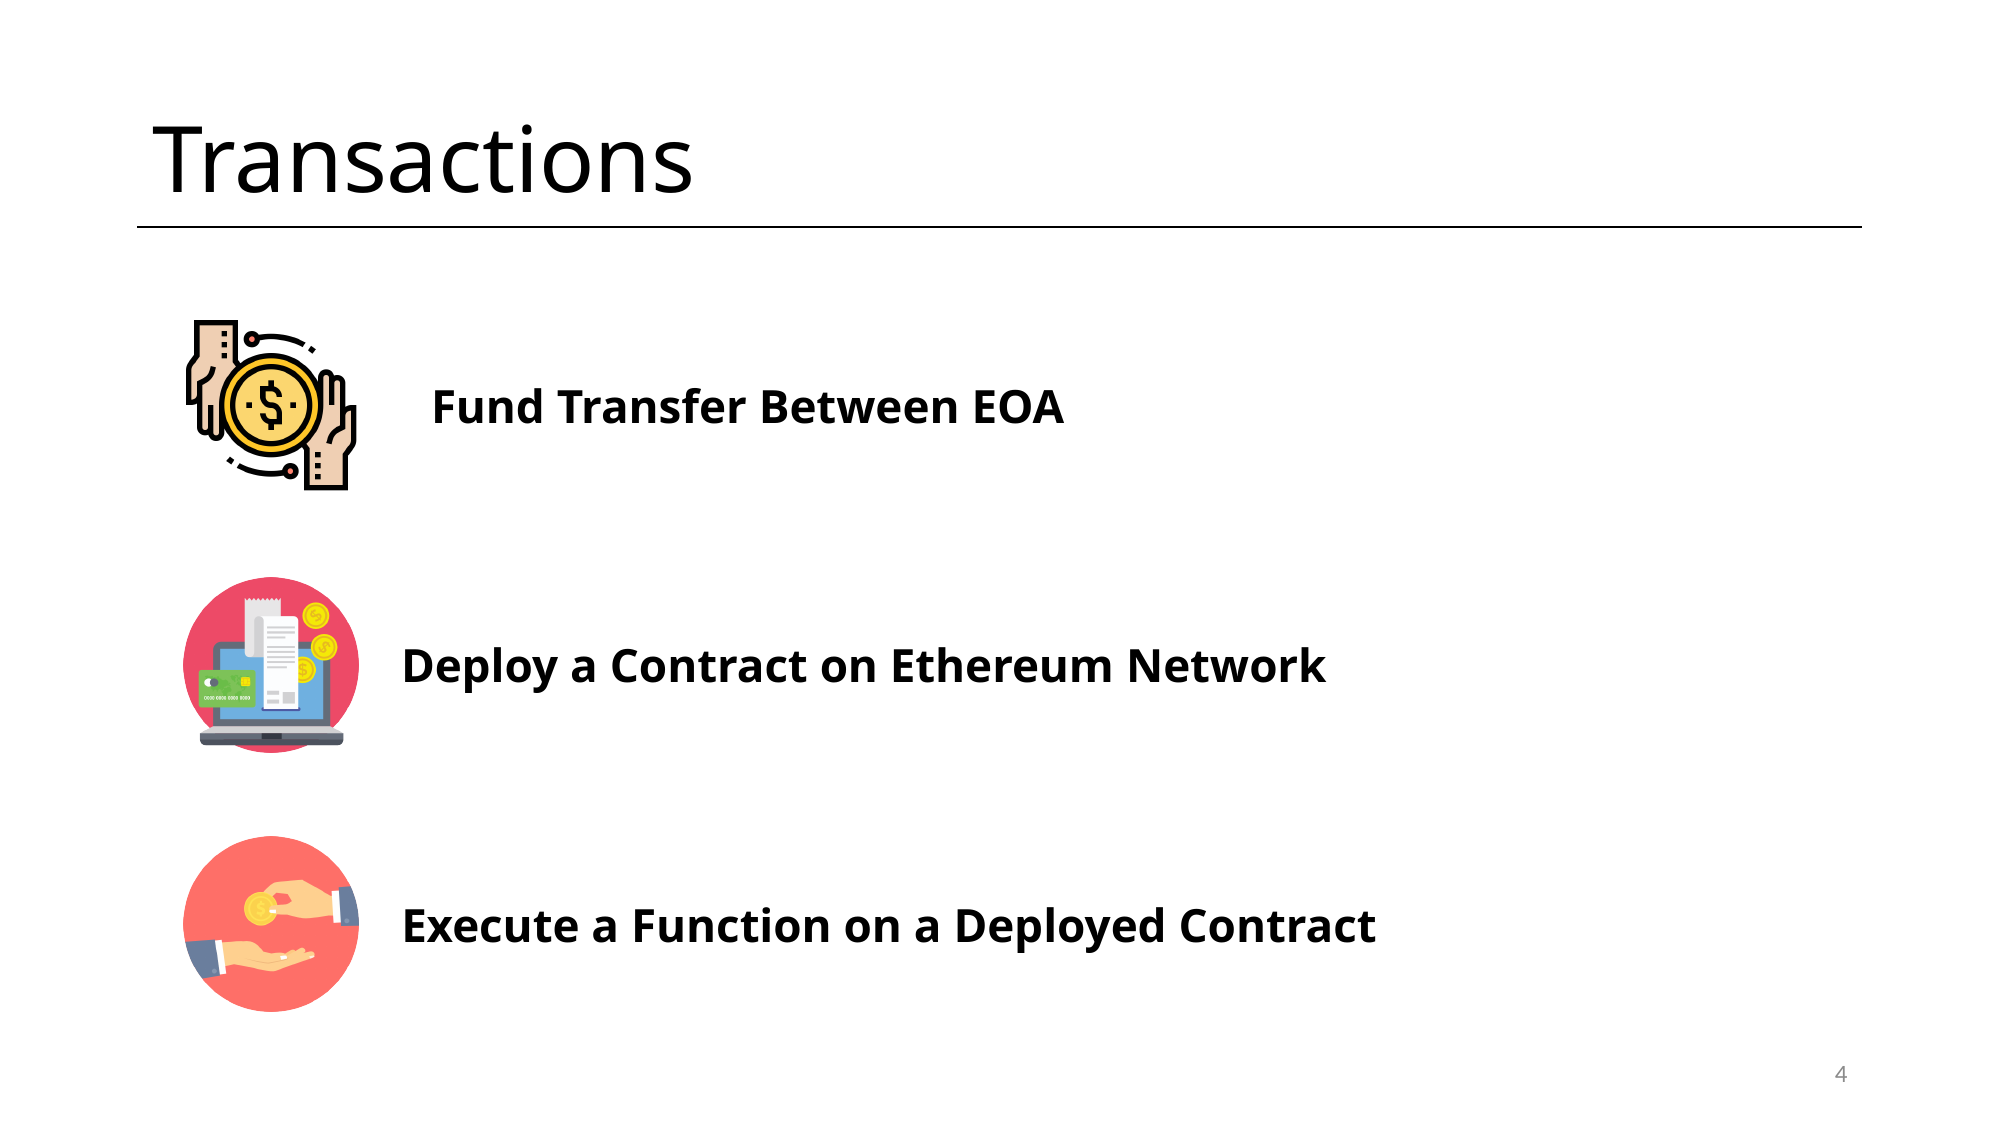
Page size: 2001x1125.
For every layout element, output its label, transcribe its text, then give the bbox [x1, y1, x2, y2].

table_header Transactions [137, 87, 1862, 226]
text_box Execute a Function on a Deployed Contract [386, 889, 1392, 959]
text_box Fund Transfer Between EOA [416, 370, 1080, 440]
slide_number 4 [1412, 1042, 1863, 1103]
picture [183, 836, 359, 1013]
text_box Deploy a Contract on Ethereum Network [386, 629, 1342, 700]
picture [183, 317, 359, 493]
picture [183, 577, 359, 753]
